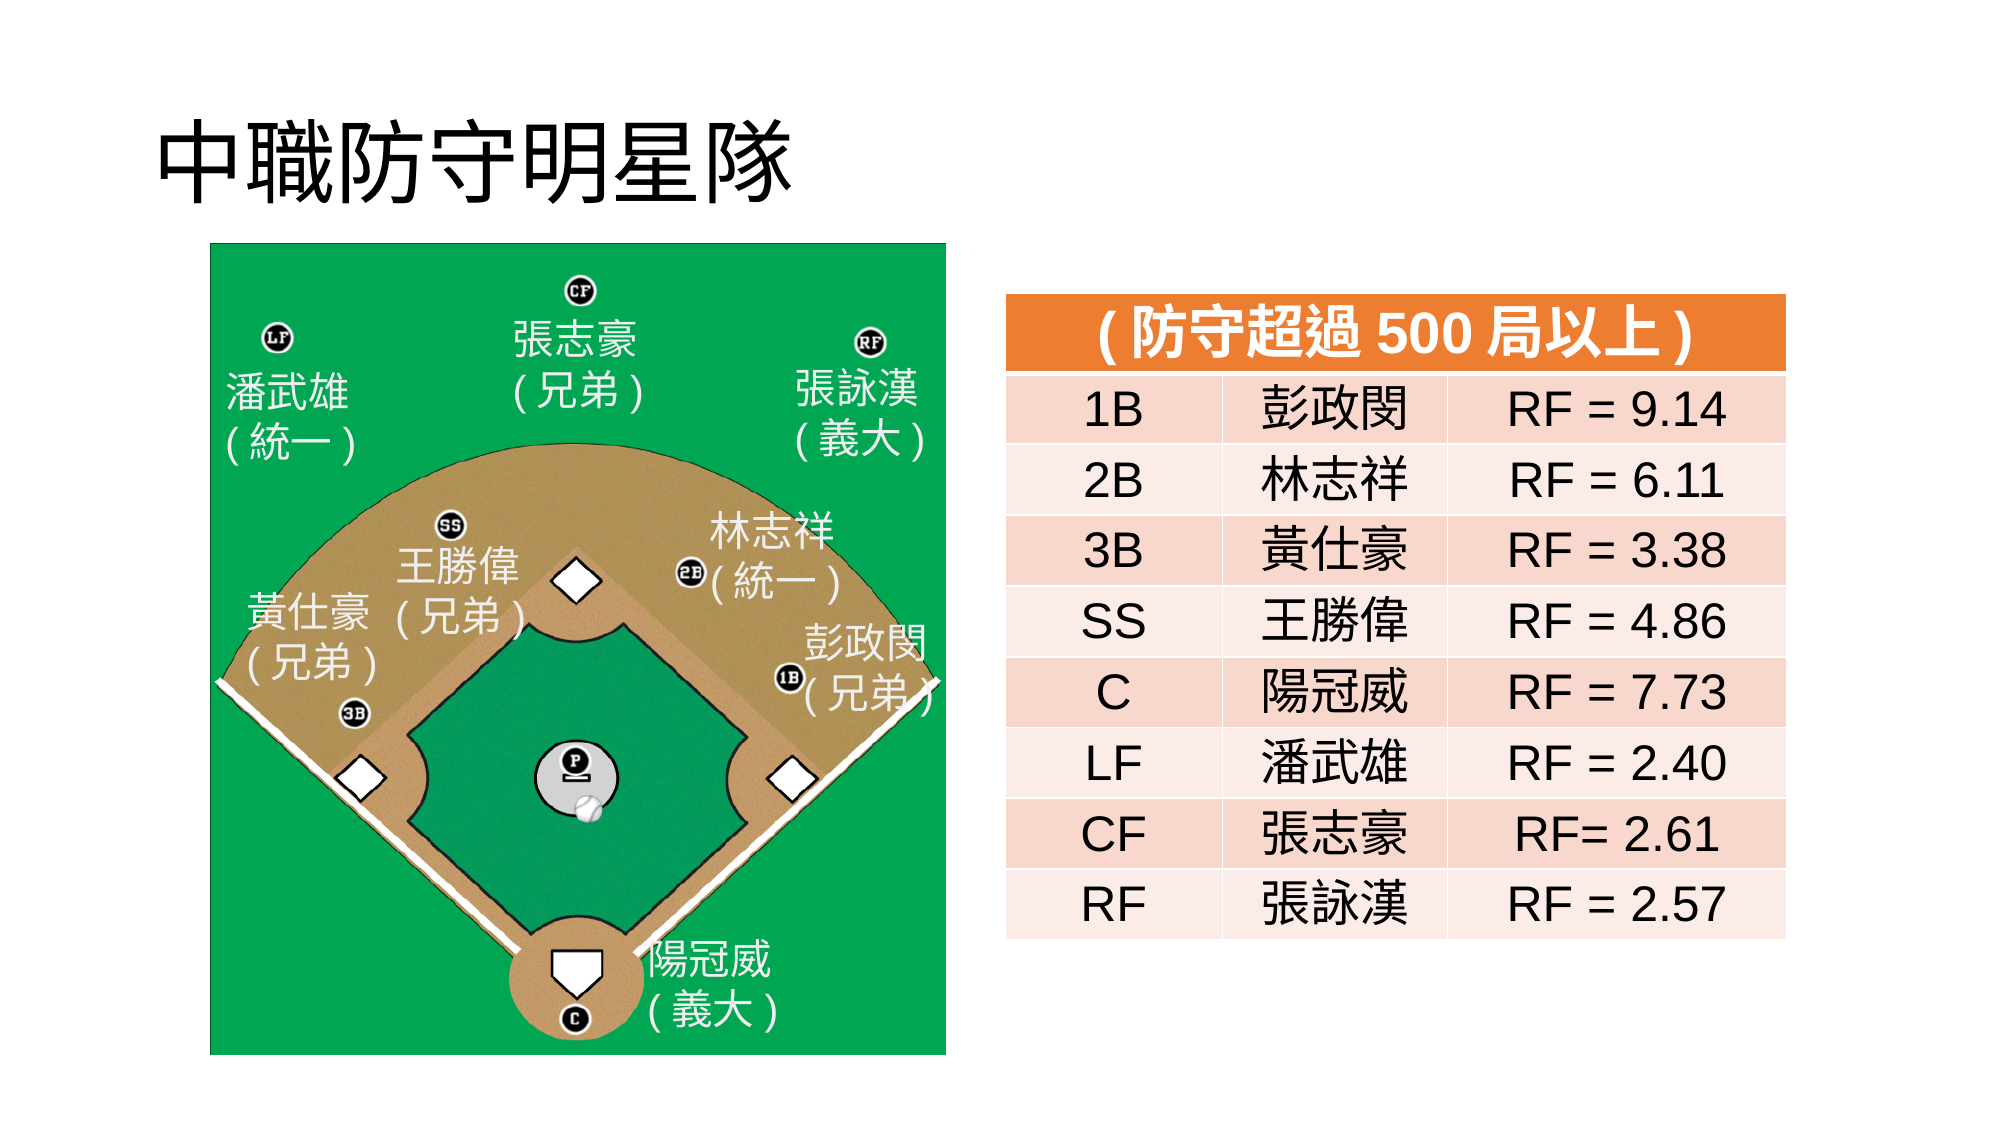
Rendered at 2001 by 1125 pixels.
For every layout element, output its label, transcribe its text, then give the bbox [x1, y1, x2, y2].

table_cell C [1006, 658, 1222, 727]
table_cell RF = 9.14 [1448, 376, 1786, 443]
table_cell 王勝偉 [1223, 587, 1447, 656]
title 中職防守明星隊 [137, 57, 1863, 276]
table_header (防守超過500局以上) [1006, 294, 1786, 371]
table_cell 彭政閔 [1223, 376, 1447, 443]
table_cell RF = 2.57 [1448, 870, 1786, 939]
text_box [209, 243, 989, 1055]
table_cell 林志祥 [1223, 445, 1447, 514]
table_cell RF = 2.40 [1448, 728, 1786, 797]
table_cell 1B [1006, 376, 1222, 443]
table_cell 黃仕豪 [1223, 516, 1447, 585]
table_cell 潘武雄 [1223, 728, 1447, 797]
table_cell RF= 2.61 [1448, 799, 1786, 868]
table_cell 張詠漢 [1223, 870, 1447, 939]
table_cell 3B [1006, 516, 1222, 585]
table_cell RF = 3.38 [1448, 516, 1786, 585]
table_cell 2B [1006, 445, 1222, 514]
table_cell 陽冠威 [1223, 658, 1447, 727]
table_cell LF [1006, 728, 1222, 797]
table_cell RF = 4.86 [1448, 587, 1786, 656]
table_cell RF = 7.73 [1448, 658, 1786, 727]
table_cell 張志豪 [1223, 799, 1447, 868]
table_cell RF = 6.11 [1448, 445, 1786, 514]
table_cell CF [1006, 799, 1222, 868]
table_cell SS [1006, 587, 1222, 656]
table_cell RF [1006, 870, 1222, 939]
list [1036, 292, 1978, 1007]
